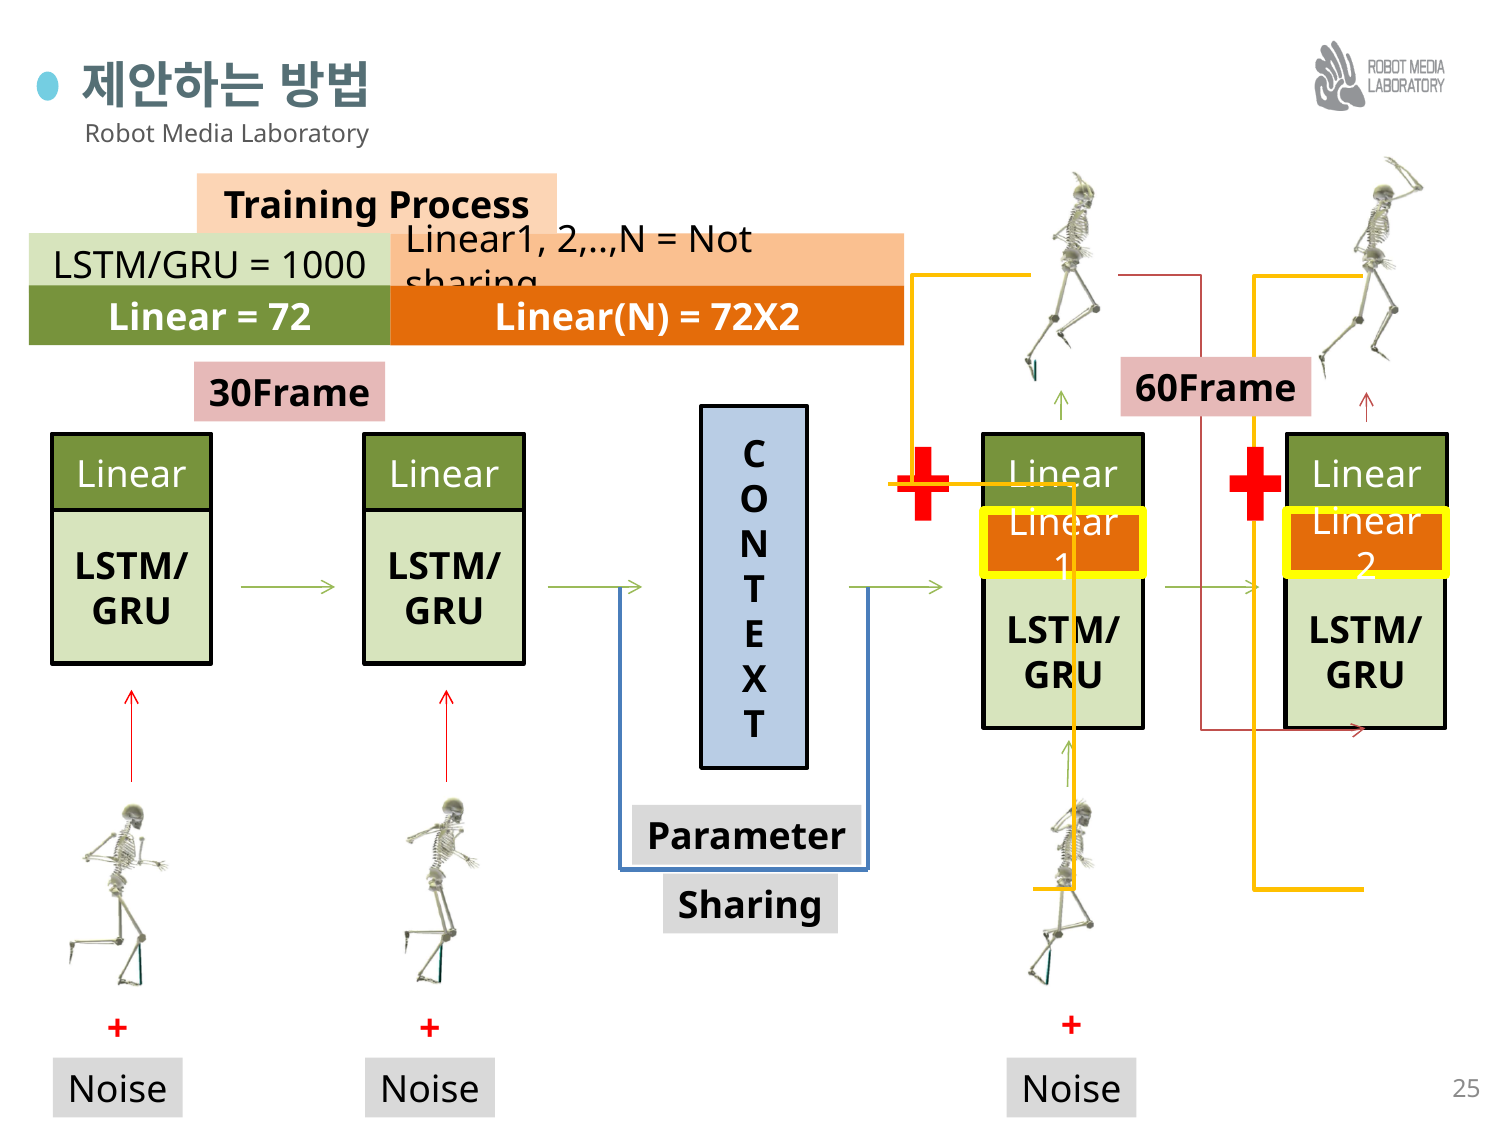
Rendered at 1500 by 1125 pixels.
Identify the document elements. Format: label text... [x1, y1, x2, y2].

text_box Linear = 72 [28, 285, 390, 346]
text_box Sharing [663, 877, 838, 934]
text_box LSTM/GRU [362, 508, 526, 666]
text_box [36, 45, 981, 154]
text_box Noise [365, 1057, 495, 1118]
text_box Linear [50, 432, 213, 512]
picture [1316, 153, 1426, 393]
text_box LSTM/GRU [1370, 577, 1447, 730]
text_box [895, 486, 951, 523]
text_box Noise [1006, 1057, 1137, 1118]
picture [56, 787, 176, 991]
text_box Parameter [632, 804, 862, 865]
text_box Linear [1370, 432, 1449, 512]
text_box + [92, 998, 144, 1057]
text_box C O N T E X T [699, 404, 809, 770]
text_box [895, 473, 911, 482]
text_box + [404, 997, 456, 1057]
text_box Linear [981, 432, 1112, 508]
picture [394, 787, 486, 985]
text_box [1117, 274, 1366, 729]
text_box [1066, 739, 1070, 786]
text_box Linear1, 2,..,N = Not sharing [388, 231, 906, 288]
picture [1307, 34, 1451, 119]
text_box Linear2 [1370, 508, 1448, 577]
text_box Linear(N) = 72X2 [390, 285, 905, 346]
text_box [1254, 520, 1365, 890]
text_box Linear1 [1074, 508, 1112, 577]
text_box Training Process [196, 173, 557, 233]
text_box LSTM/GRU [1038, 577, 1070, 730]
text_box LSTM/GRU = 1000 [28, 233, 388, 285]
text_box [1222, 307, 1395, 416]
text_box Linear [362, 432, 526, 508]
text_box 30Frame [194, 361, 386, 422]
text_box LSTM/GRU [50, 512, 213, 666]
text_box Linear1 [981, 508, 1070, 577]
picture [1017, 787, 1115, 991]
text_box LSTM/GRU [1074, 577, 1112, 730]
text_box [922, 520, 1034, 889]
text_box Noise [52, 1057, 183, 1118]
text_box + [1045, 998, 1098, 1054]
picture [1015, 162, 1119, 388]
slide_number 25 [1145, 1059, 1496, 1120]
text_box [891, 306, 1064, 416]
text_box [915, 445, 951, 482]
